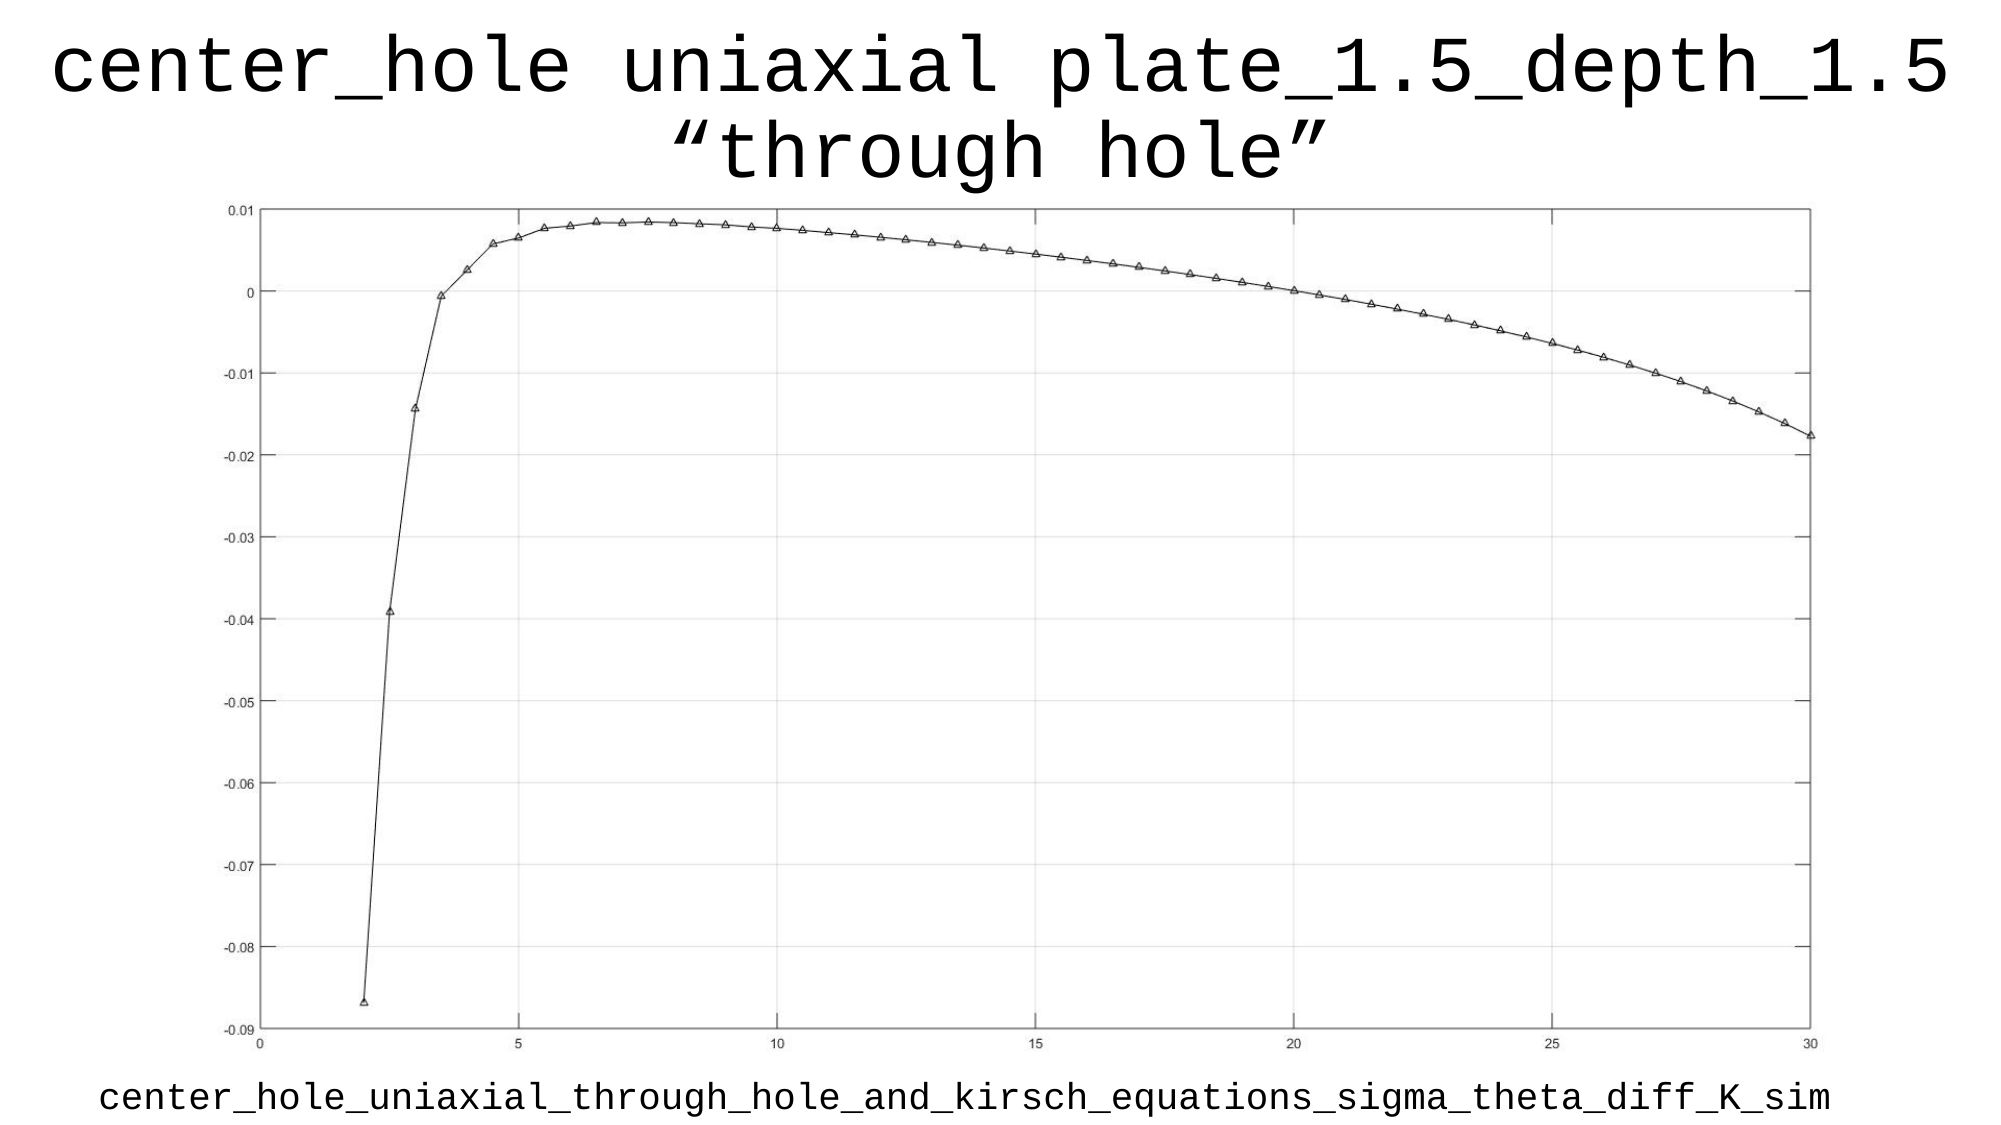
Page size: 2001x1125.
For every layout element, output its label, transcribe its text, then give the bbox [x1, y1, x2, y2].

title center_hole uniaxial plate_1.5_depth_1.5 “through hole” [11, 0, 1989, 134]
picture [0, 134, 2000, 1125]
